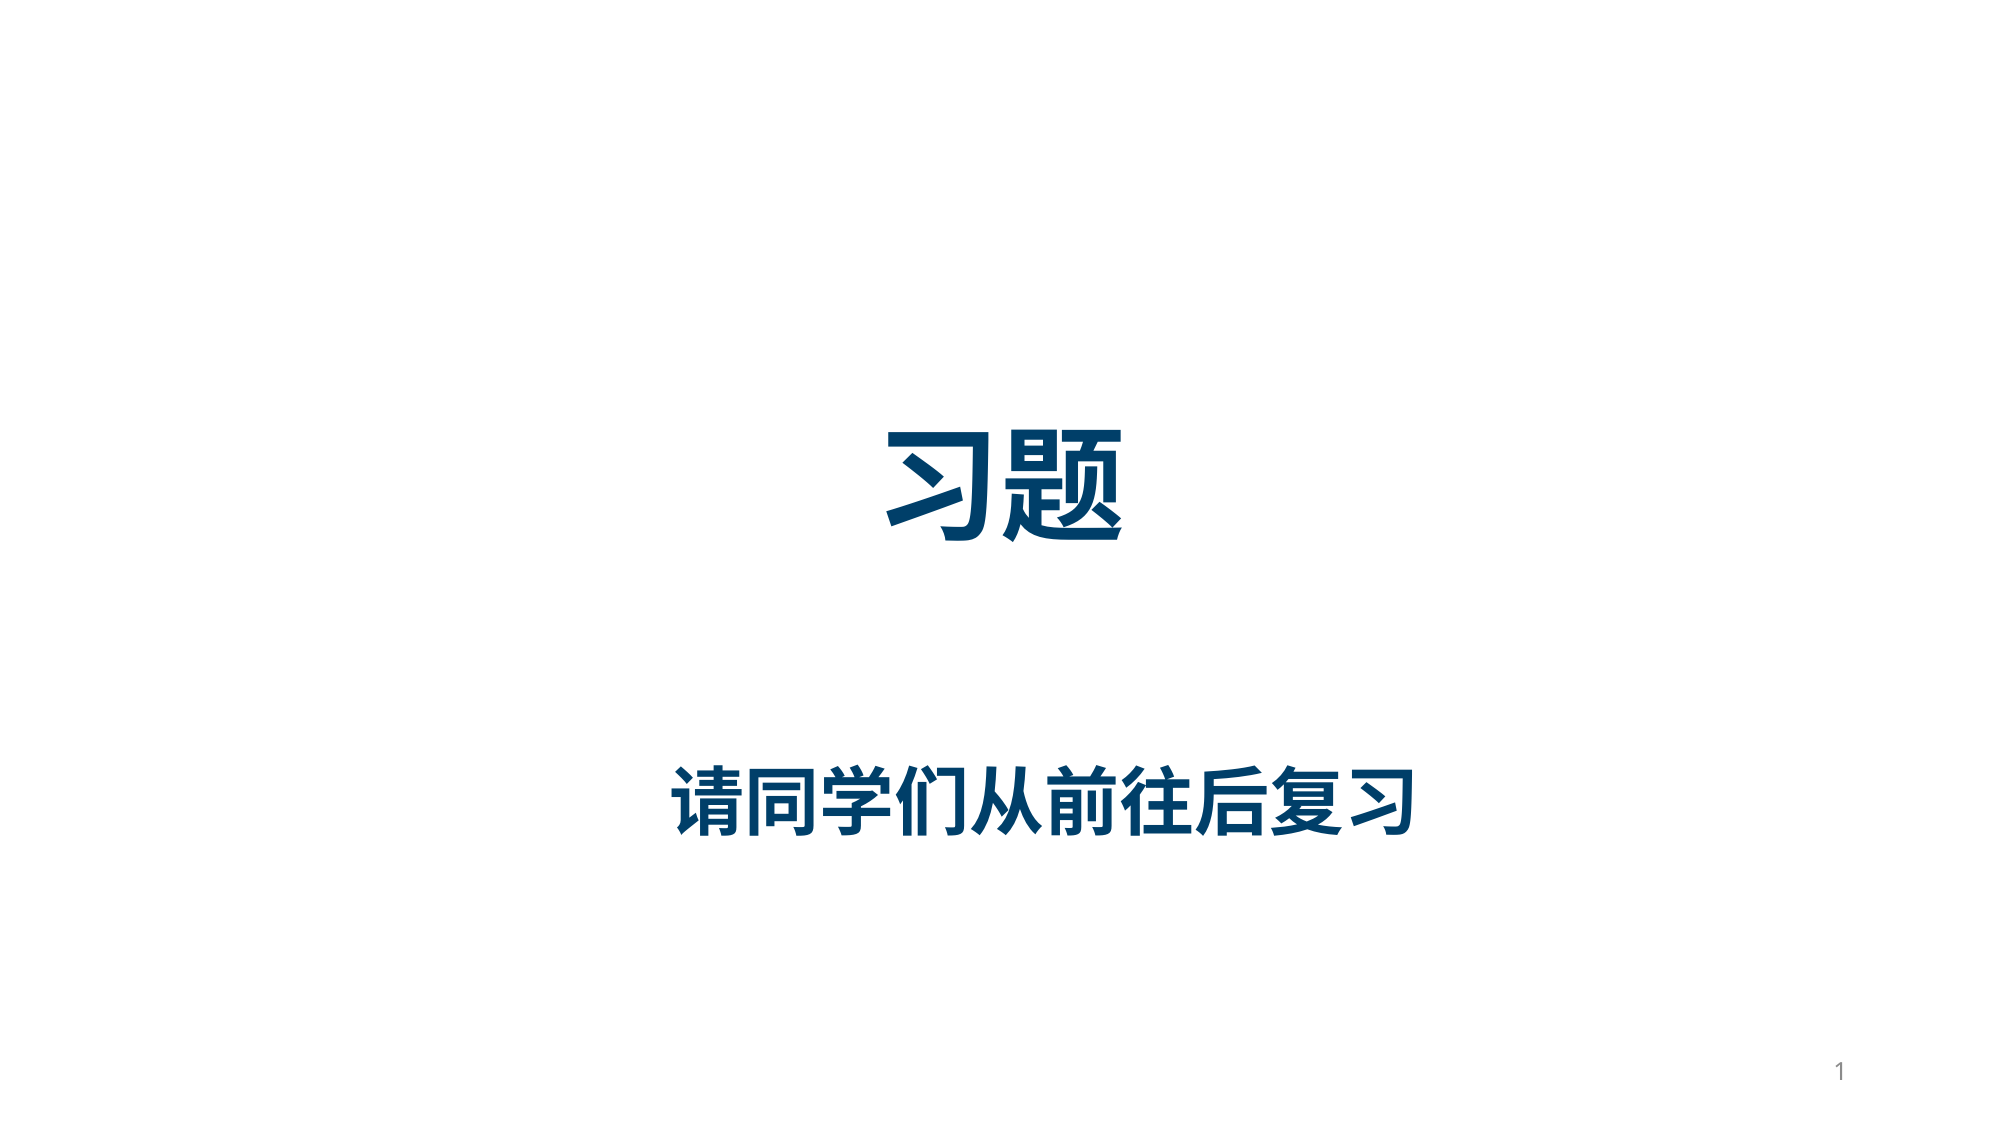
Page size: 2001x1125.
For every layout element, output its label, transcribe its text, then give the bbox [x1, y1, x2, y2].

slide_number 1 [1412, 1042, 1863, 1103]
text_box 请同学们从前往后复习 [654, 747, 1435, 853]
text_box 习题 [850, 400, 1150, 563]
